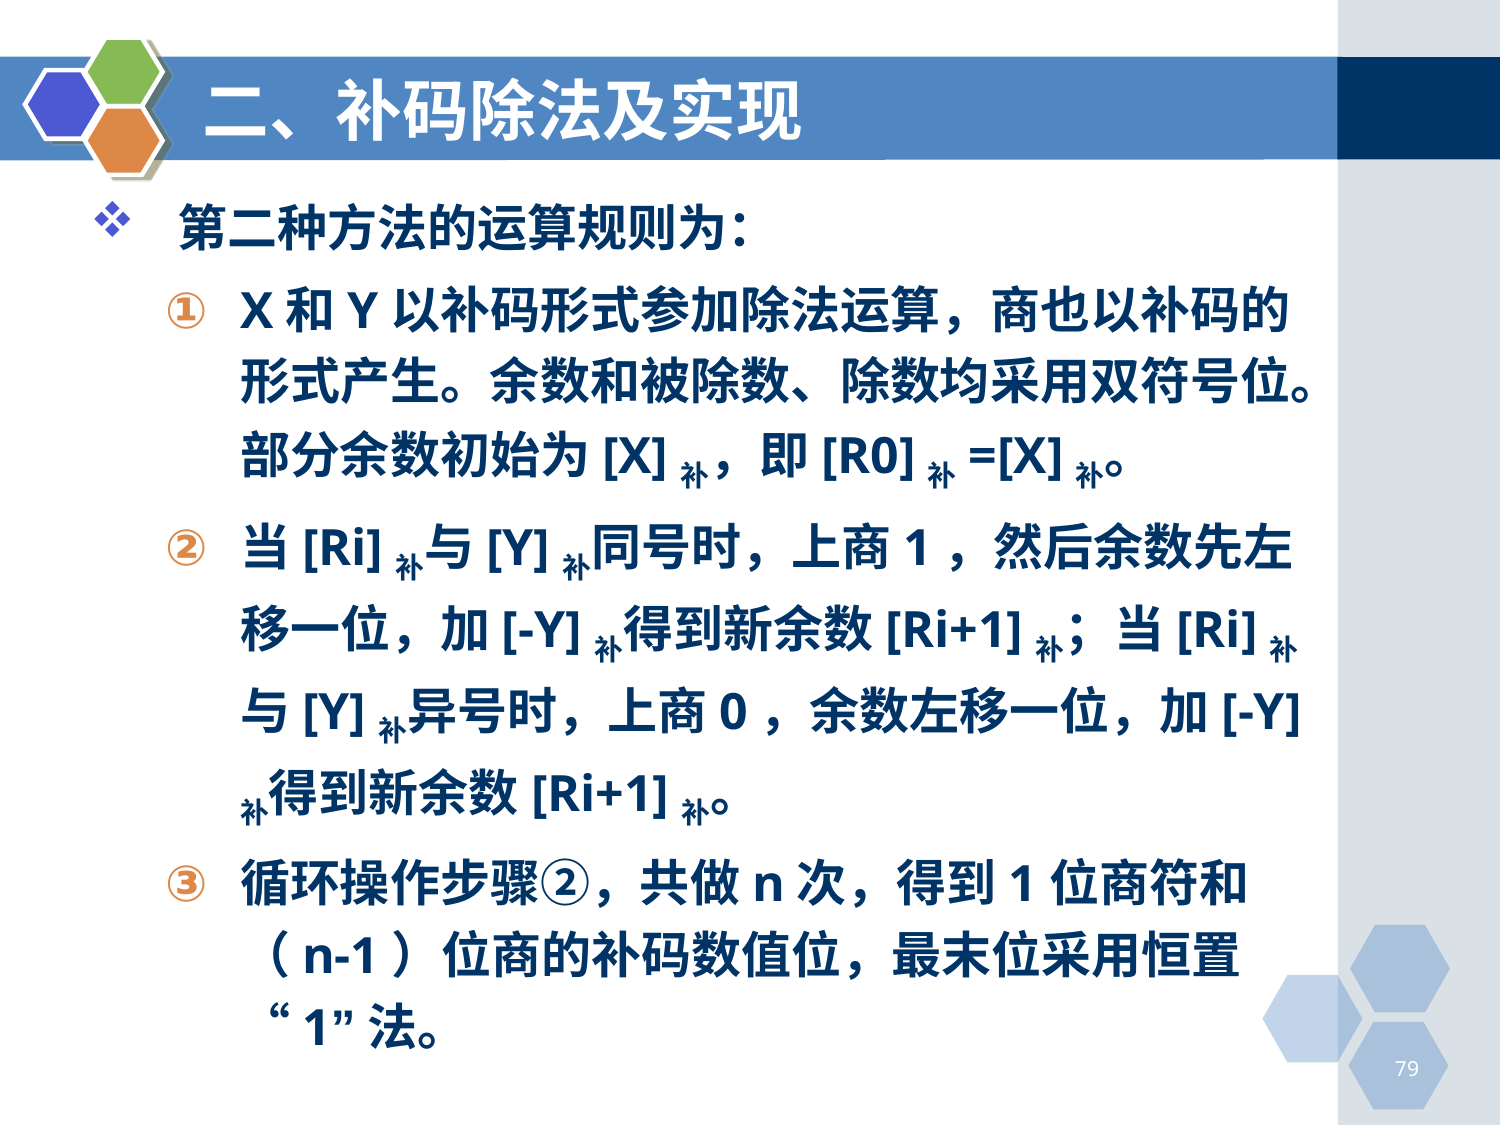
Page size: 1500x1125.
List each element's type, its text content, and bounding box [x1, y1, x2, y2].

title 二、补码除法及实现 [187, 62, 1288, 155]
slide_number 79 [1359, 1047, 1435, 1086]
list 第二种方法的运算规则为： X和Y以补码形式参加除法运算，商也以补码的形式产生。余数和被除数、除数均采用双符号位。部分余数初始为[X]补，即[R0]补=[X]补。 当[Ri]补与[Y]补同号时，上商1，然后余数先左移一位，加[-Y]补得到新余数[Ri+1]补；当[Ri]补与[Y]补异号时，上商0，余数左移一位，加[-Y]补得到新余数[Ri+1]补。 循环操作步骤②，共做n次，得到1位商符和（n-1）位商的补码数值位，最末位采用恒置“1”法。 [75, 176, 1341, 1038]
